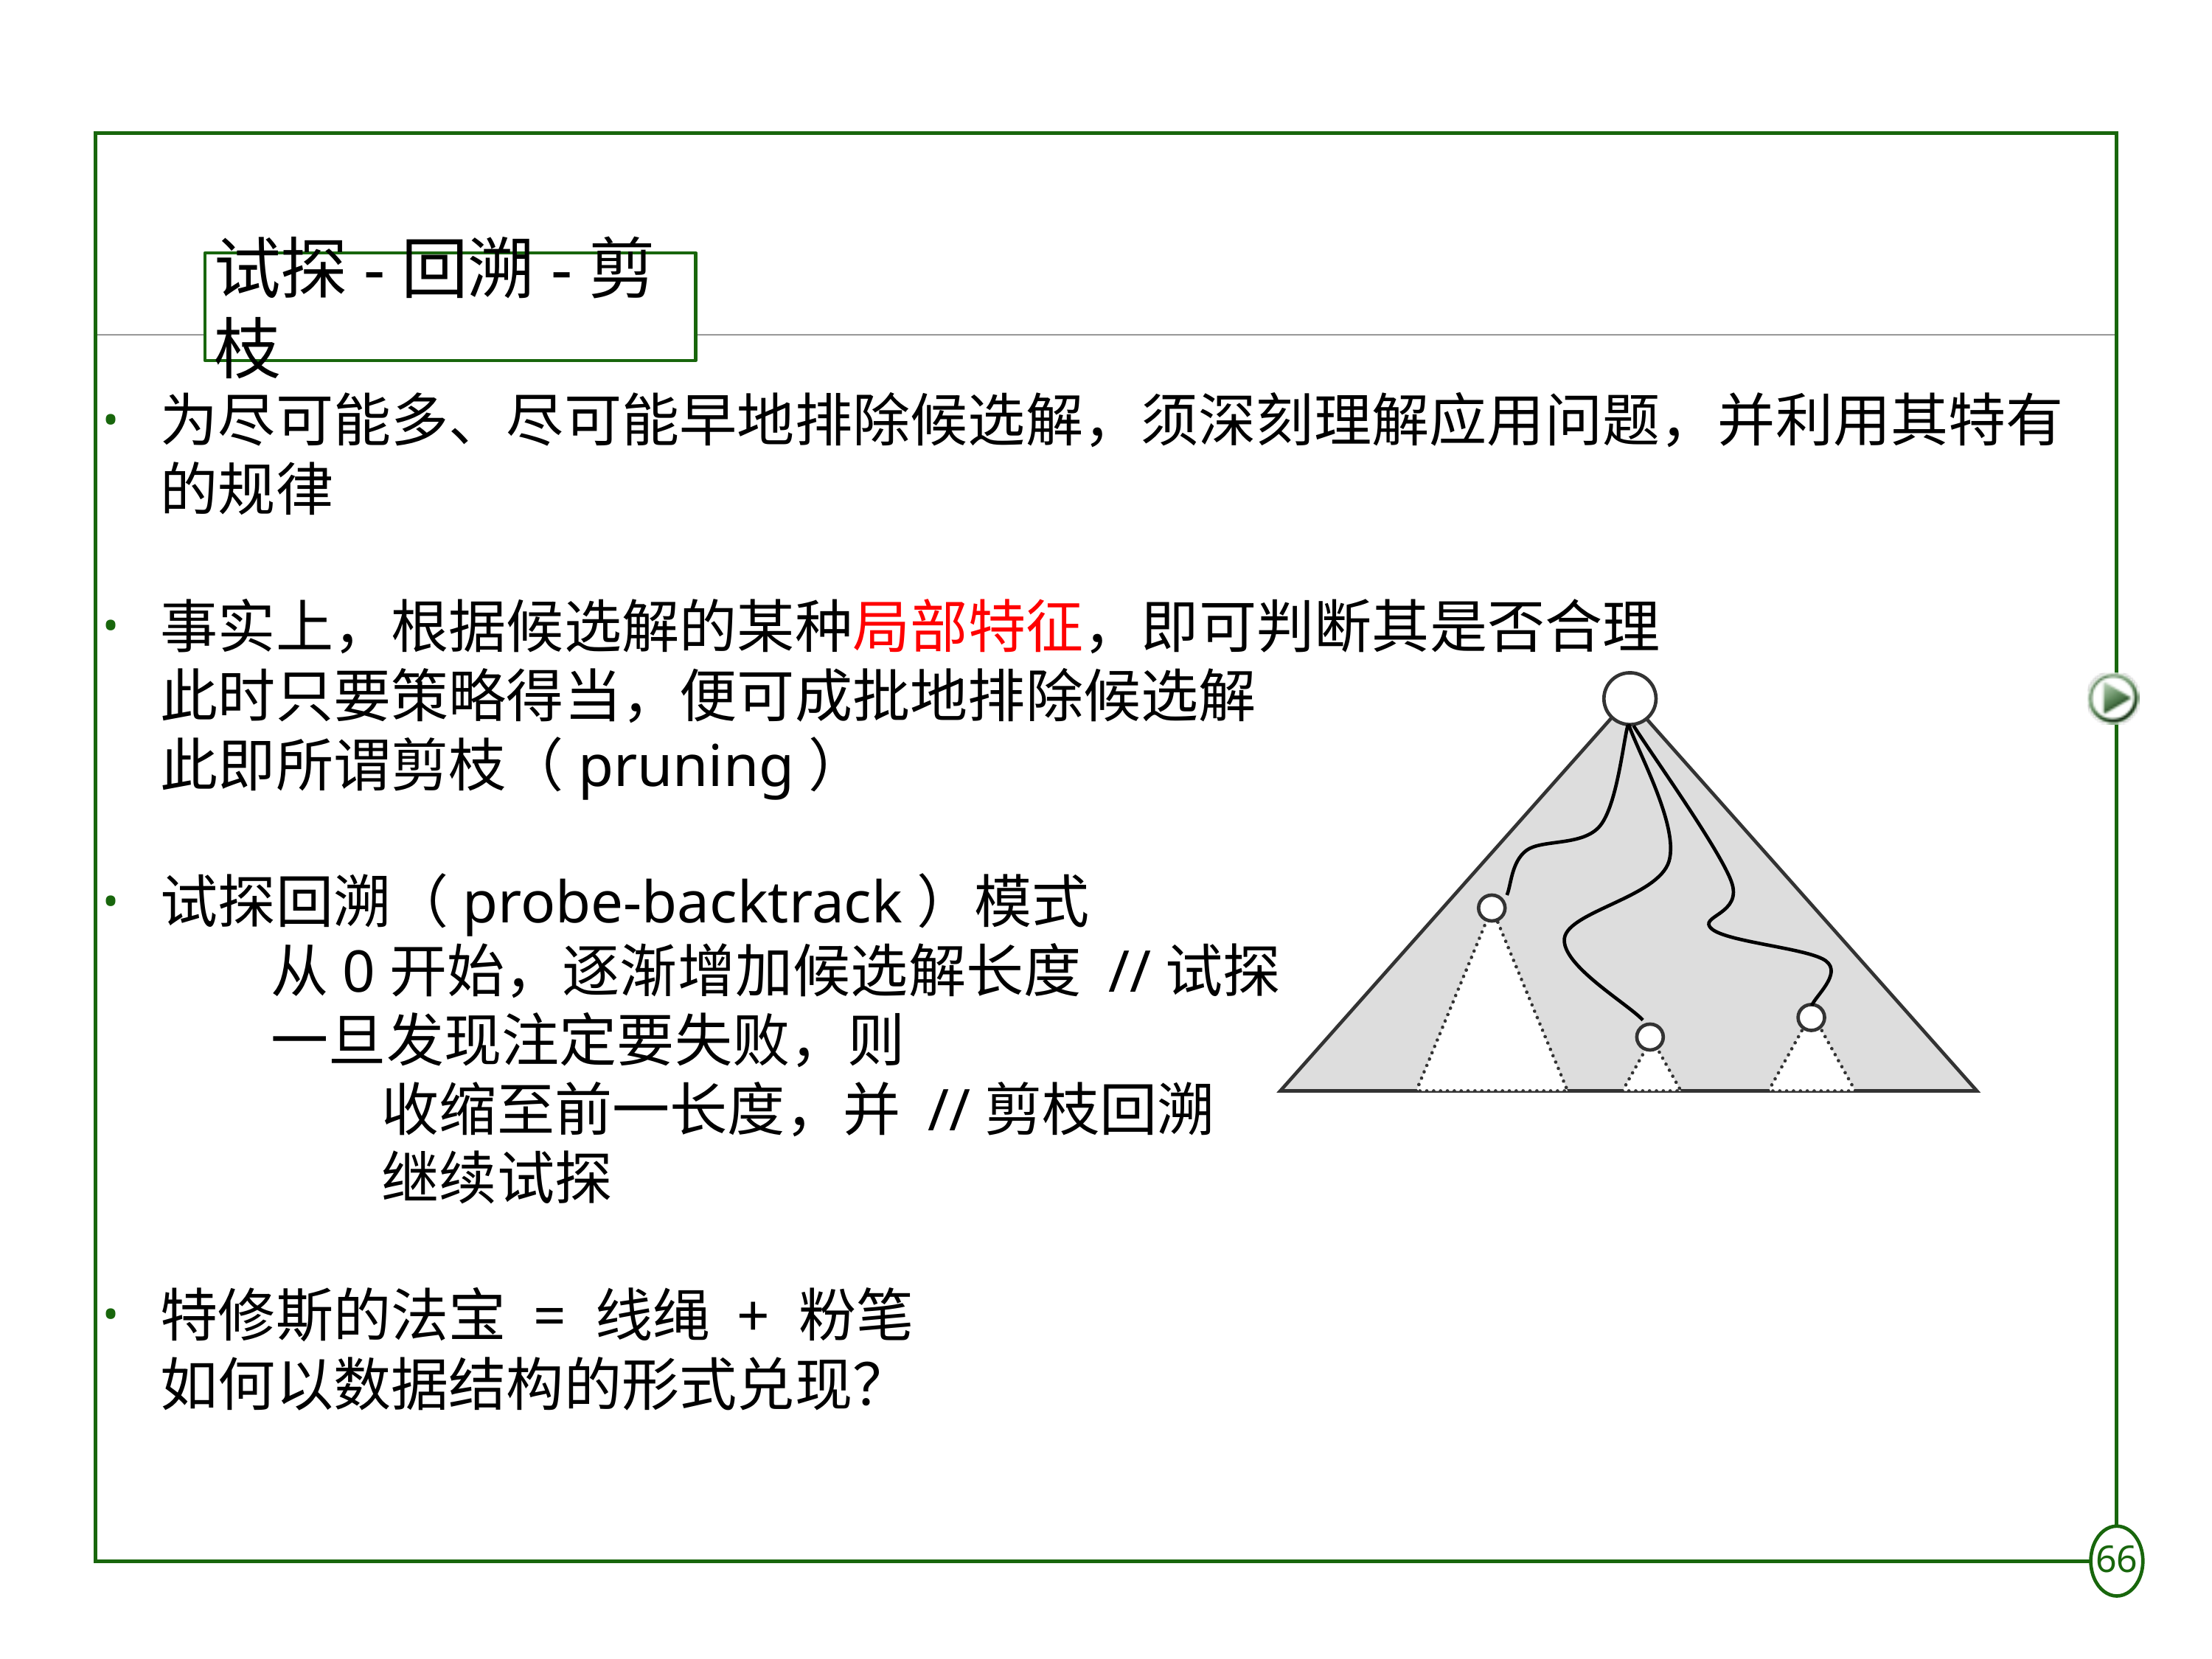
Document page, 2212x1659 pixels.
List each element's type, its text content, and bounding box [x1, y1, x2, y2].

text_box [1280, 717, 1978, 1091]
text_box [1416, 920, 1568, 1091]
text_box [1604, 672, 1656, 725]
text_box [1798, 1004, 1825, 1031]
picture [2087, 672, 2140, 726]
text_box [1506, 725, 1628, 895]
list 为尽可能多、尽可能早地排除候选解，须深刻理解应用问题，并利用其特有的规律 事实上，根据候选解的某种局部特征，即可判断其是否合理 此时只要策略得当，便可成批地排除候选解 此即所谓剪枝（pruning） 试探回溯（probe-backtrack）模式 从0开始，逐渐增加候选解长度 //试探 一旦发现注定要失败，则 收缩至前一长度，并 //剪枝回溯 继续试探 特修斯的法宝 = 线绳 + 粉笔 如何以数据结构的形式兑现？ [96, 377, 2115, 1512]
text_box [1636, 1023, 1663, 1051]
text_box [1564, 723, 1671, 1020]
title 试探-回溯-剪枝 [204, 251, 698, 362]
text_box [1768, 1028, 1856, 1091]
text_box [1478, 894, 1506, 922]
text_box [1622, 1048, 1681, 1091]
text_box [1633, 726, 1832, 1006]
